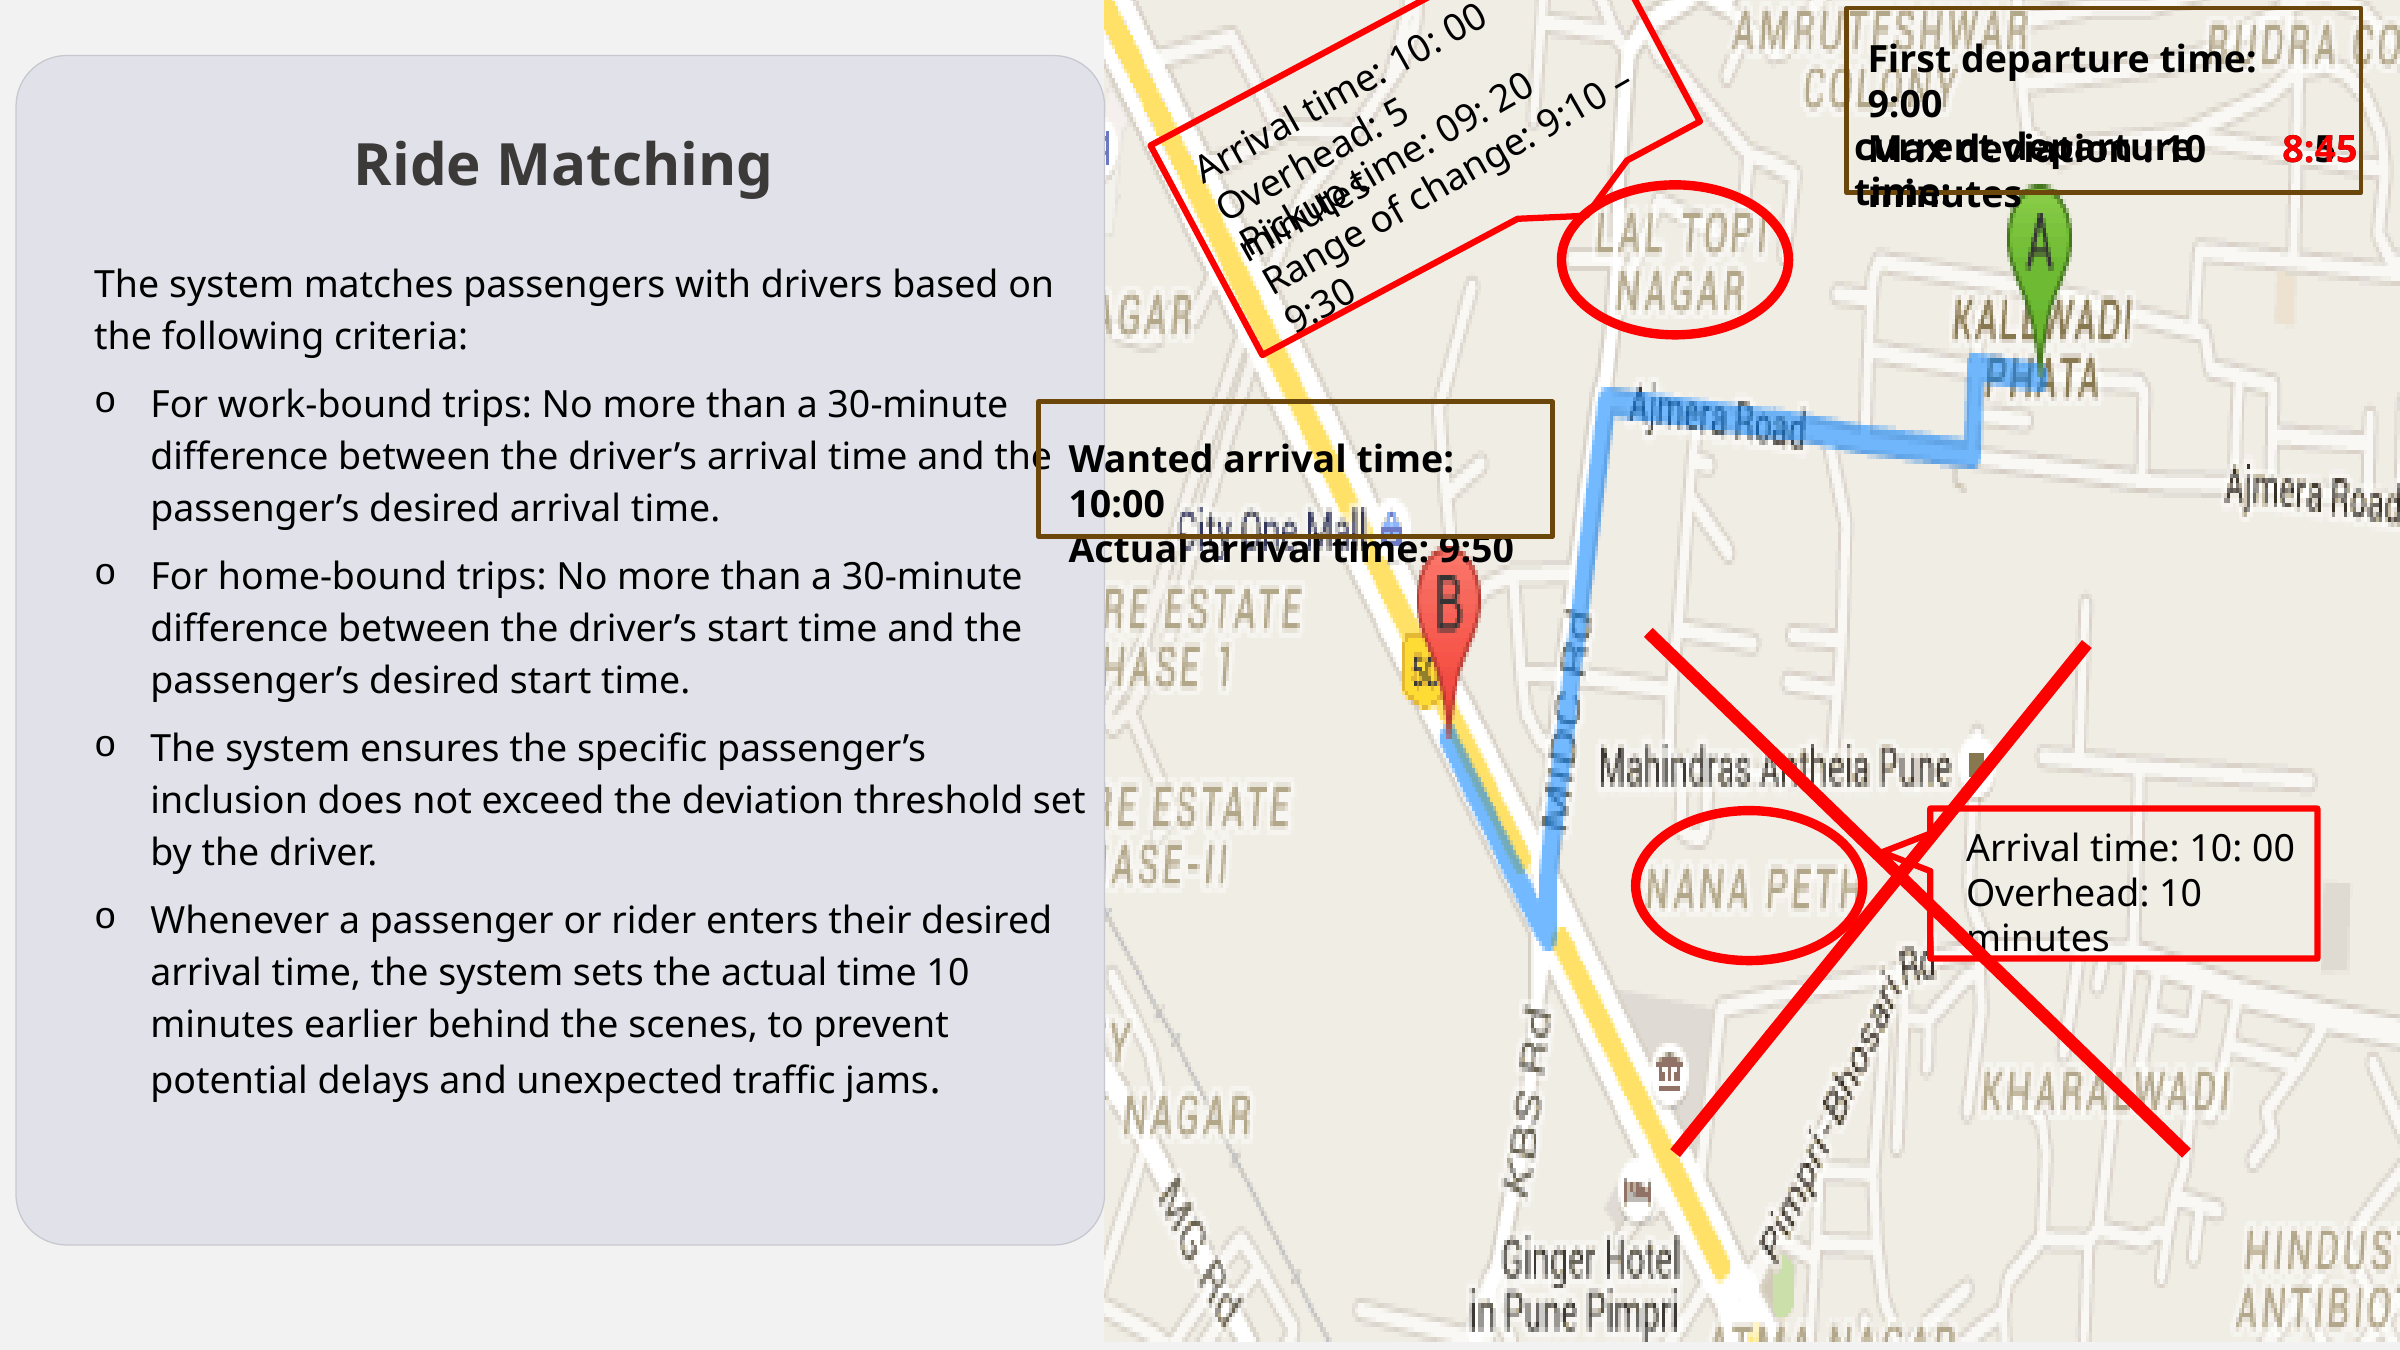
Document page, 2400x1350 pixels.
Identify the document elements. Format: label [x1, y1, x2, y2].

text_box [1635, 808, 1648, 961]
text_box [1648, 632, 2187, 1154]
picture [1104, 0, 2400, 1342]
text_box [16, 55, 1105, 1245]
text_box [2187, 808, 2328, 961]
text_box [1038, 7, 2361, 537]
text_box [1170, 14, 1789, 335]
